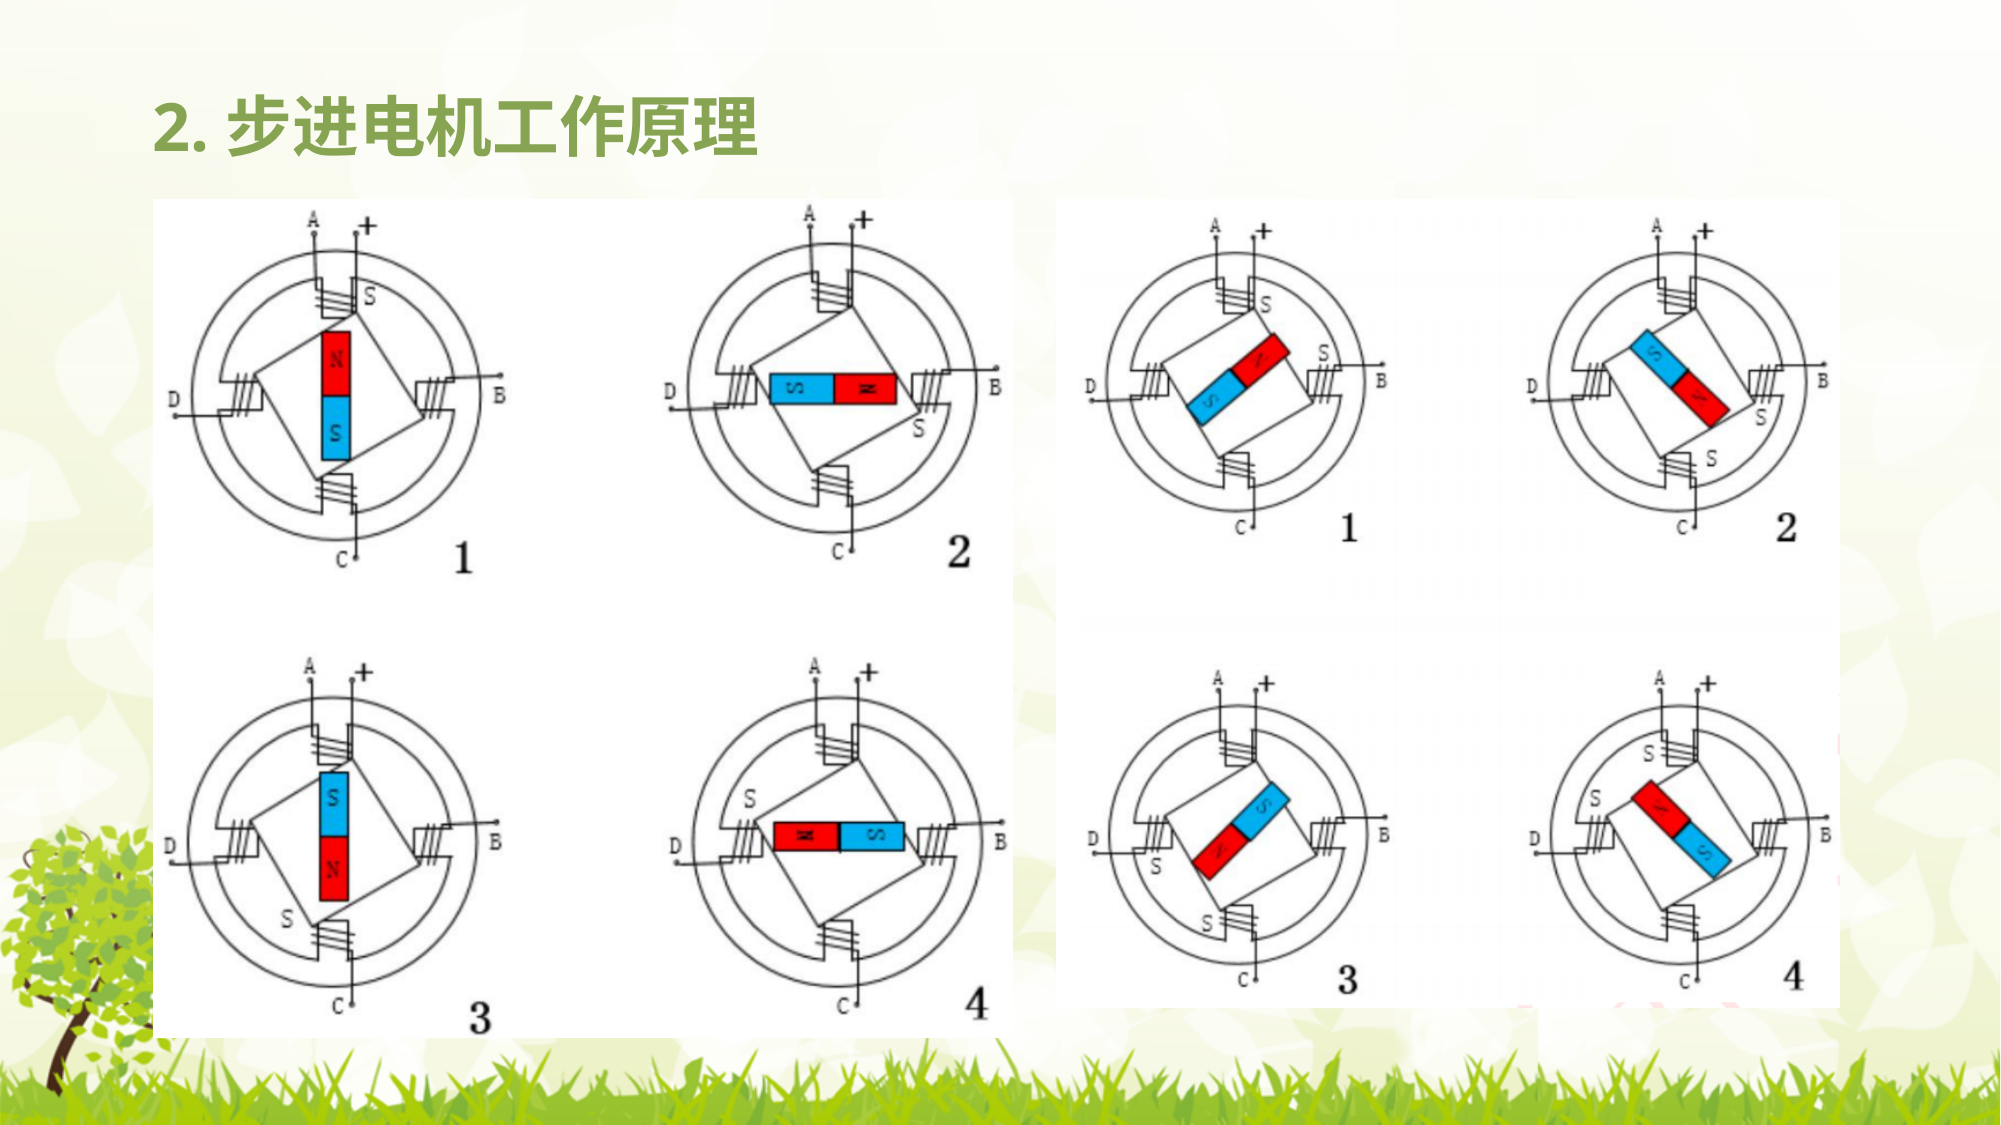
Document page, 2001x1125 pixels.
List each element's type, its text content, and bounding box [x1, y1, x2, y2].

title 2.步进电机工作原理 [137, 59, 1863, 200]
picture [0, 0, 2001, 1125]
